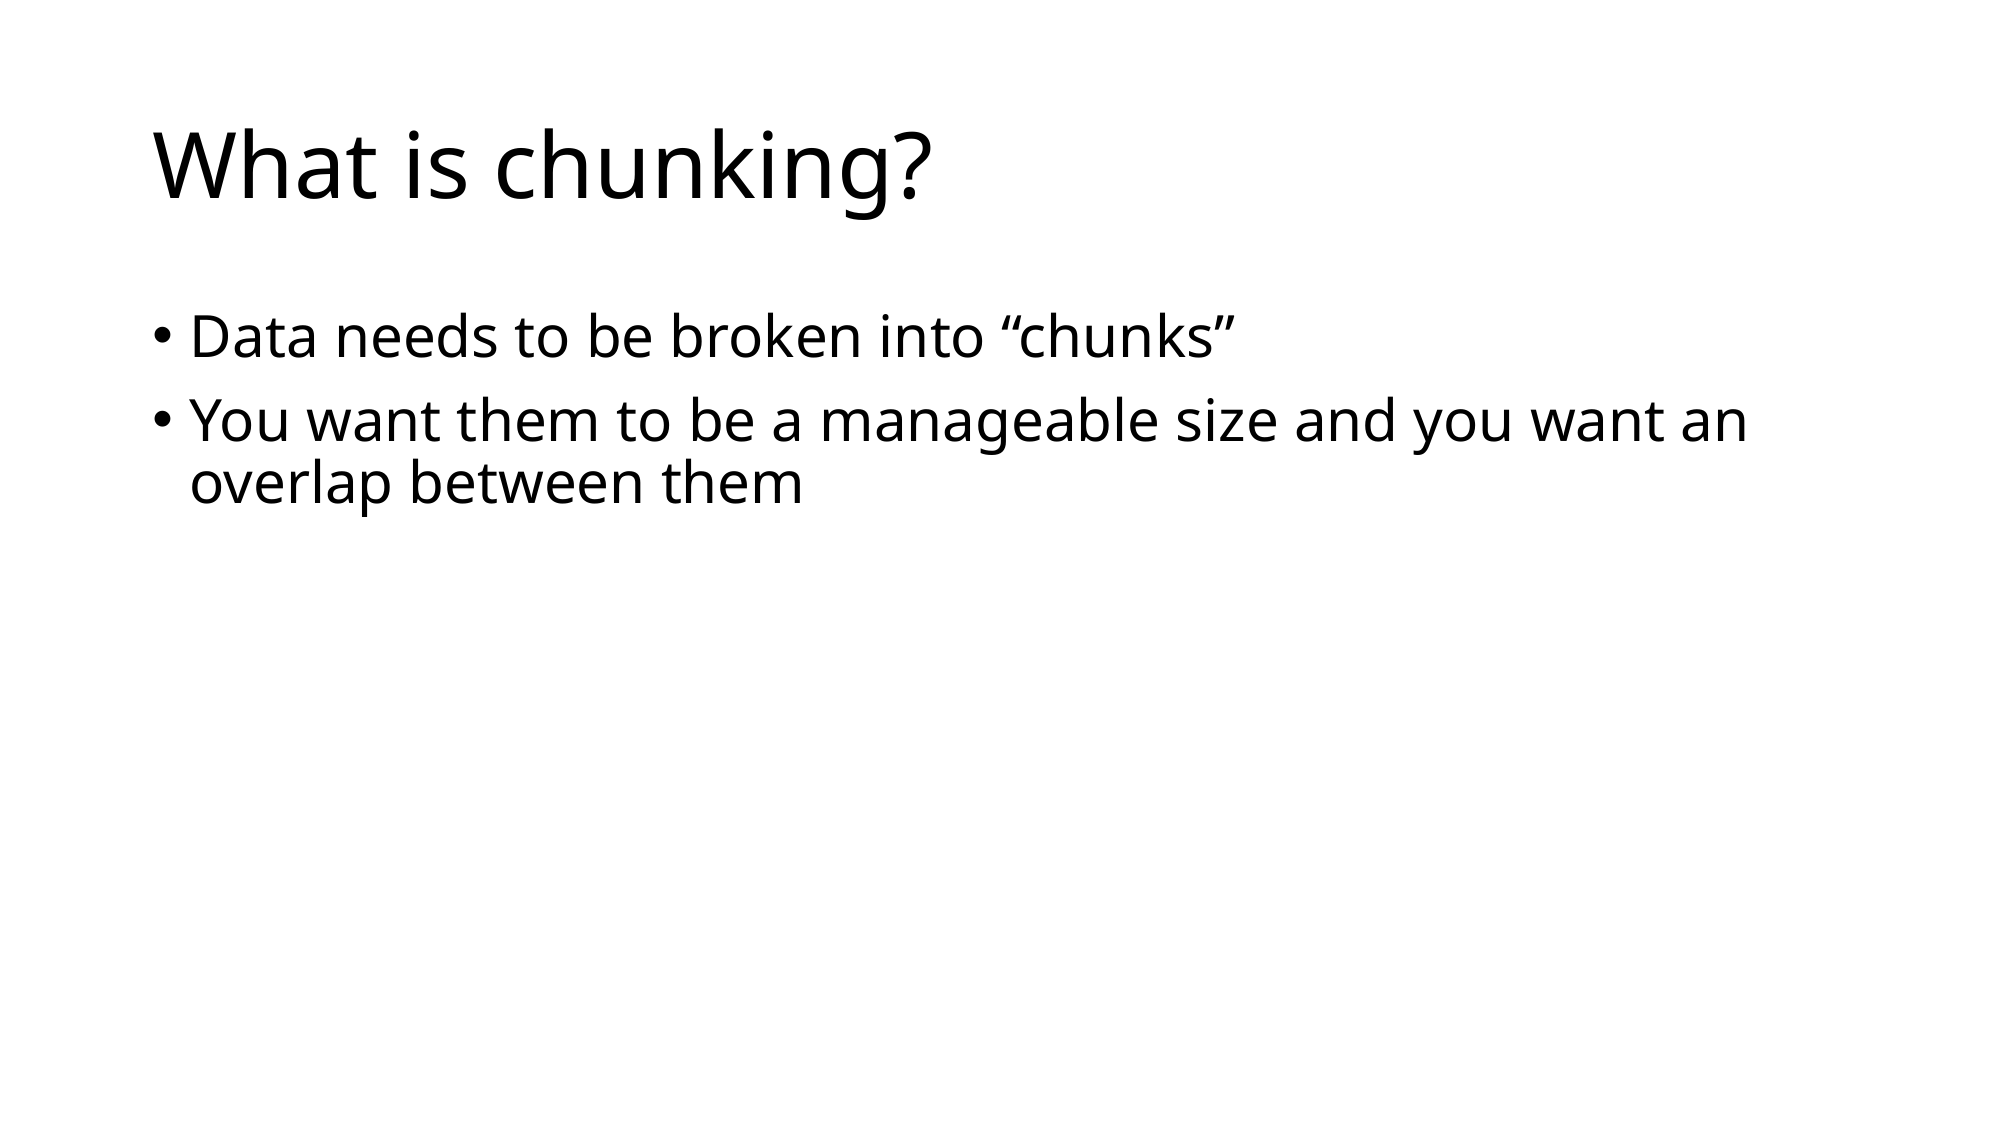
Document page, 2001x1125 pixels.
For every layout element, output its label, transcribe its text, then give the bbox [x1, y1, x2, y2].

title What is chunking? [137, 59, 1863, 278]
list Data needs to be broken into “chunks” You want them to be a manageable size and you want an overlap between them [137, 299, 1863, 1014]
